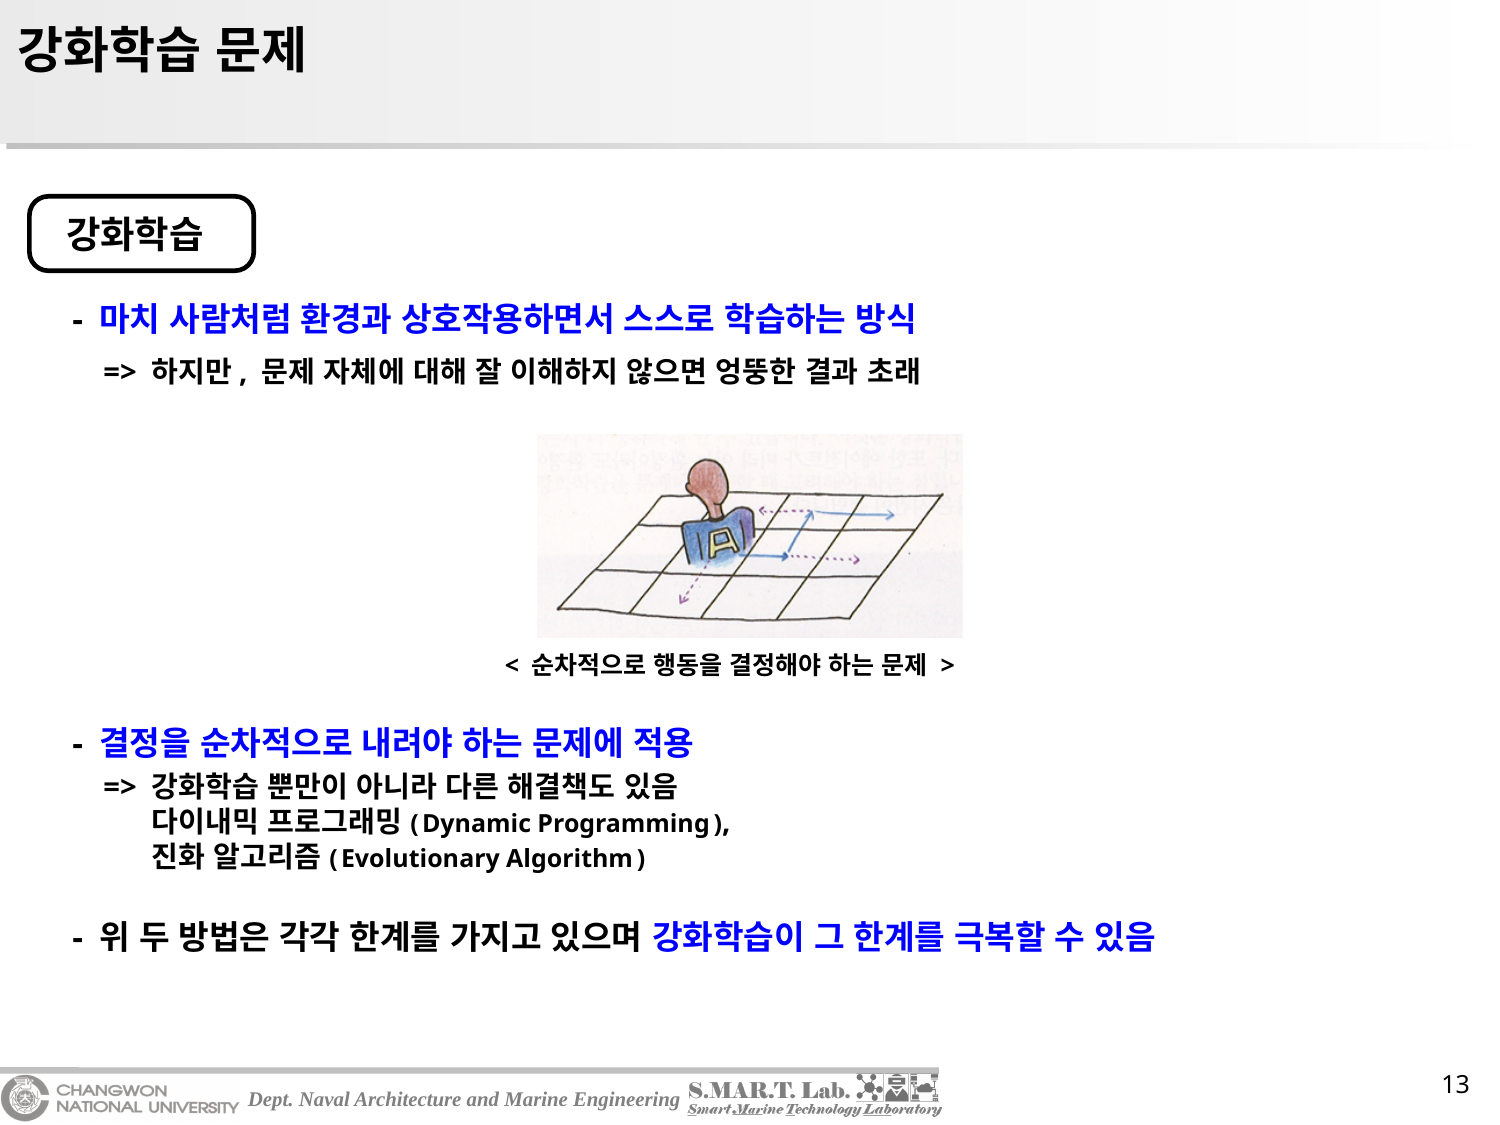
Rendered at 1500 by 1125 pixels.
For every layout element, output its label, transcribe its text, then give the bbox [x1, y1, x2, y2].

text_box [489, 434, 1011, 689]
title 강화학습 문제 [2, 10, 1353, 88]
text_box - 위 두 방법은 각각 한계를 가지고 있으며 강화학습이 그 한계를 극복할 수 있음 [57, 924, 1500, 964]
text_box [57, 714, 1500, 919]
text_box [29, 195, 1500, 397]
text_box [0, 1074, 240, 1122]
picture [674, 1071, 951, 1125]
slide_number 13 [1411, 1046, 1500, 1125]
